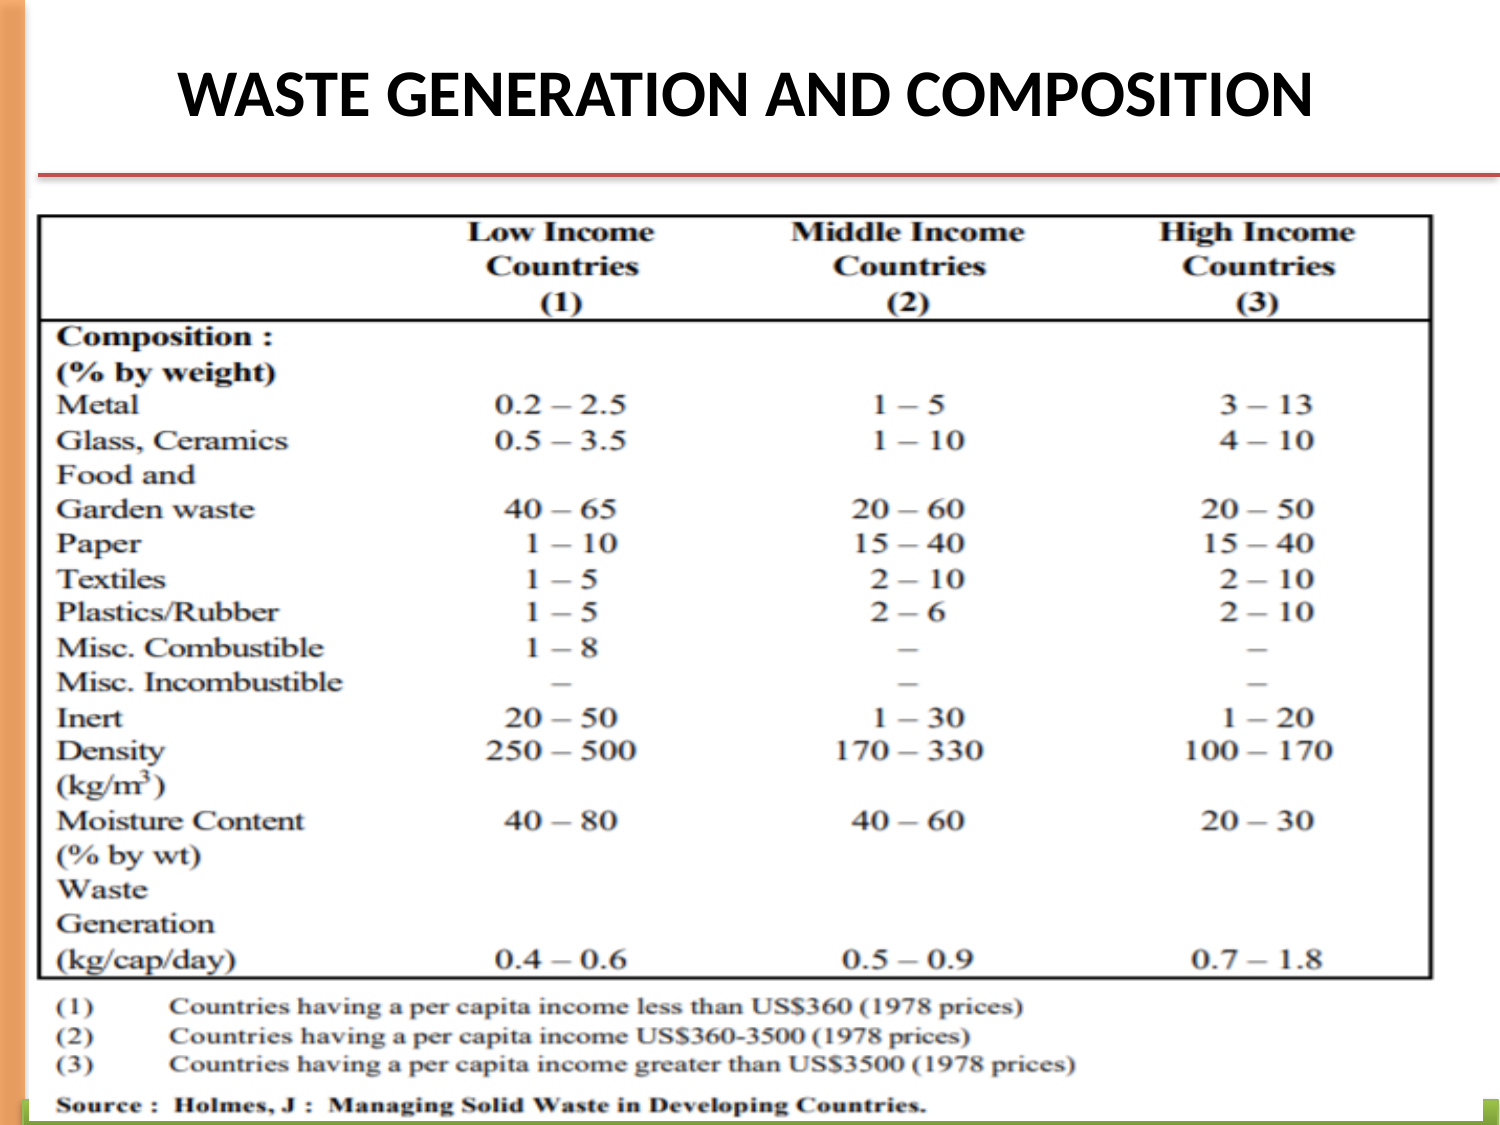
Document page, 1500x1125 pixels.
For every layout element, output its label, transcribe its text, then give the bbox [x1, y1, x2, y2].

picture [29, 198, 1483, 1121]
text_box WASTE GENERATION AND COMPOSITION [43, 42, 1465, 138]
